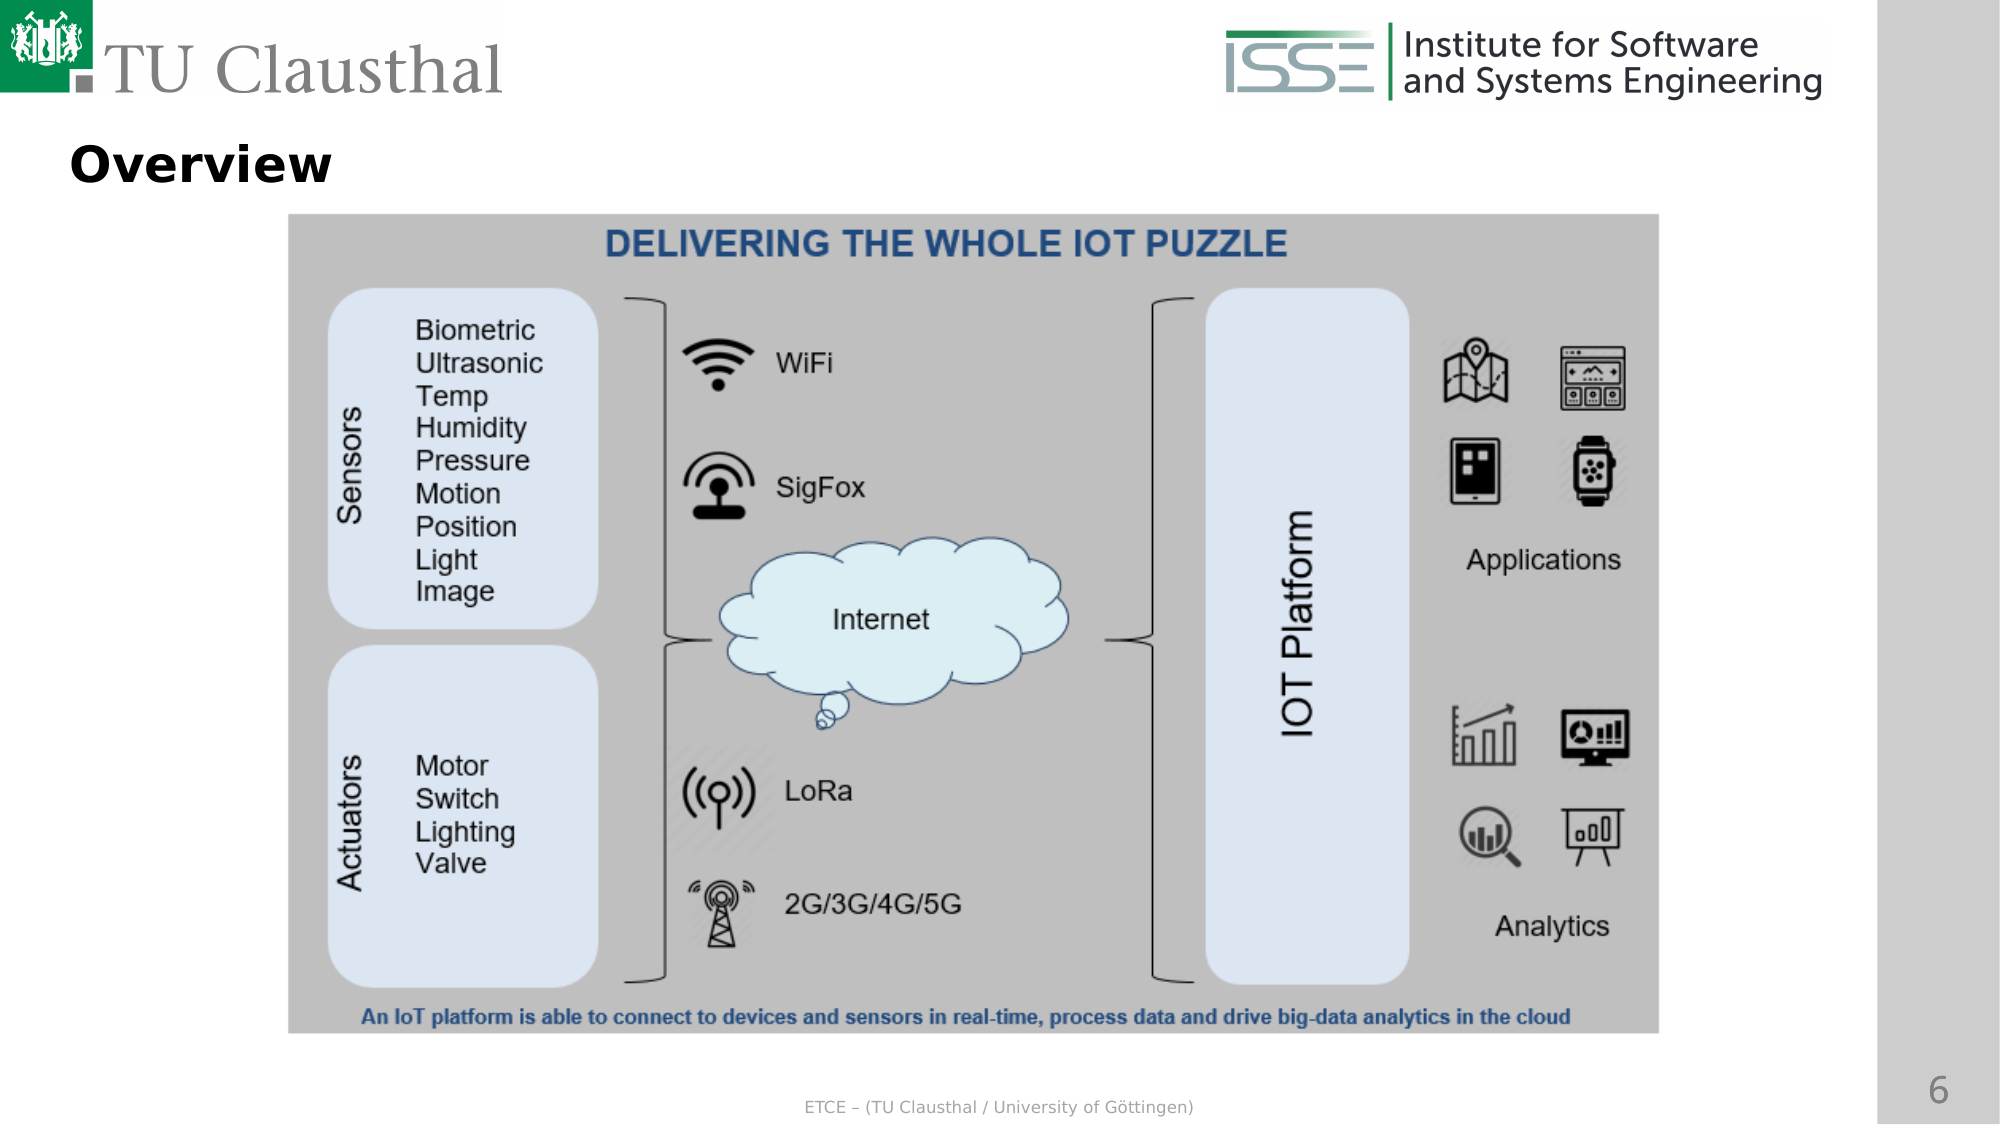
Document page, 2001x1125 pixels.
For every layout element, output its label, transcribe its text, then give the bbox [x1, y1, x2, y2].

text_box Overview [54, 125, 1819, 208]
picture [1218, 22, 1827, 107]
picture [0, 0, 502, 93]
picture [271, 196, 1672, 1052]
